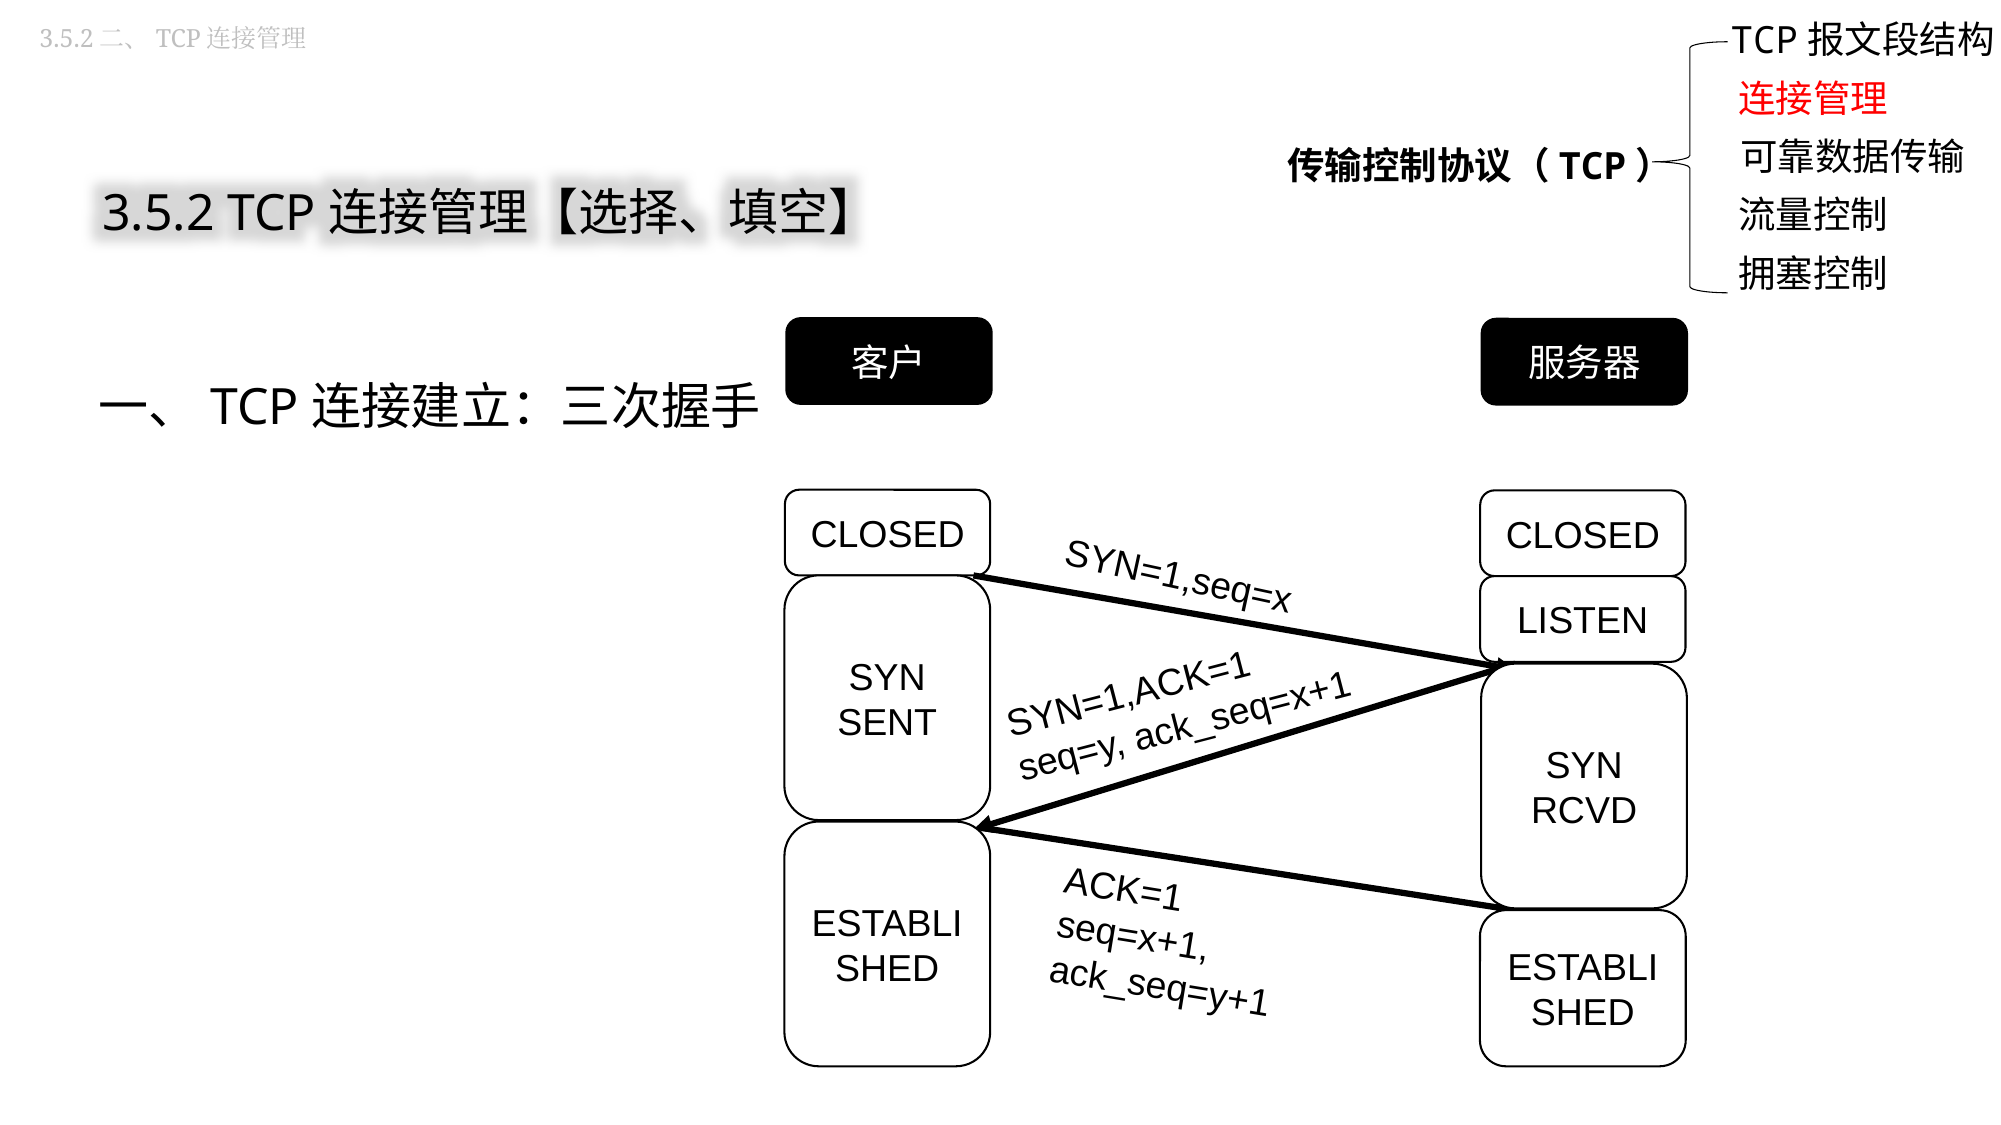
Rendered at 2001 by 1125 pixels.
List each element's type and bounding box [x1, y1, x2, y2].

text_box [83, 317, 993, 442]
text_box [783, 488, 1688, 1068]
text_box [1480, 317, 1689, 406]
text_box [83, 116, 920, 274]
text_box [24, 14, 322, 60]
text_box [1274, 20, 2000, 306]
